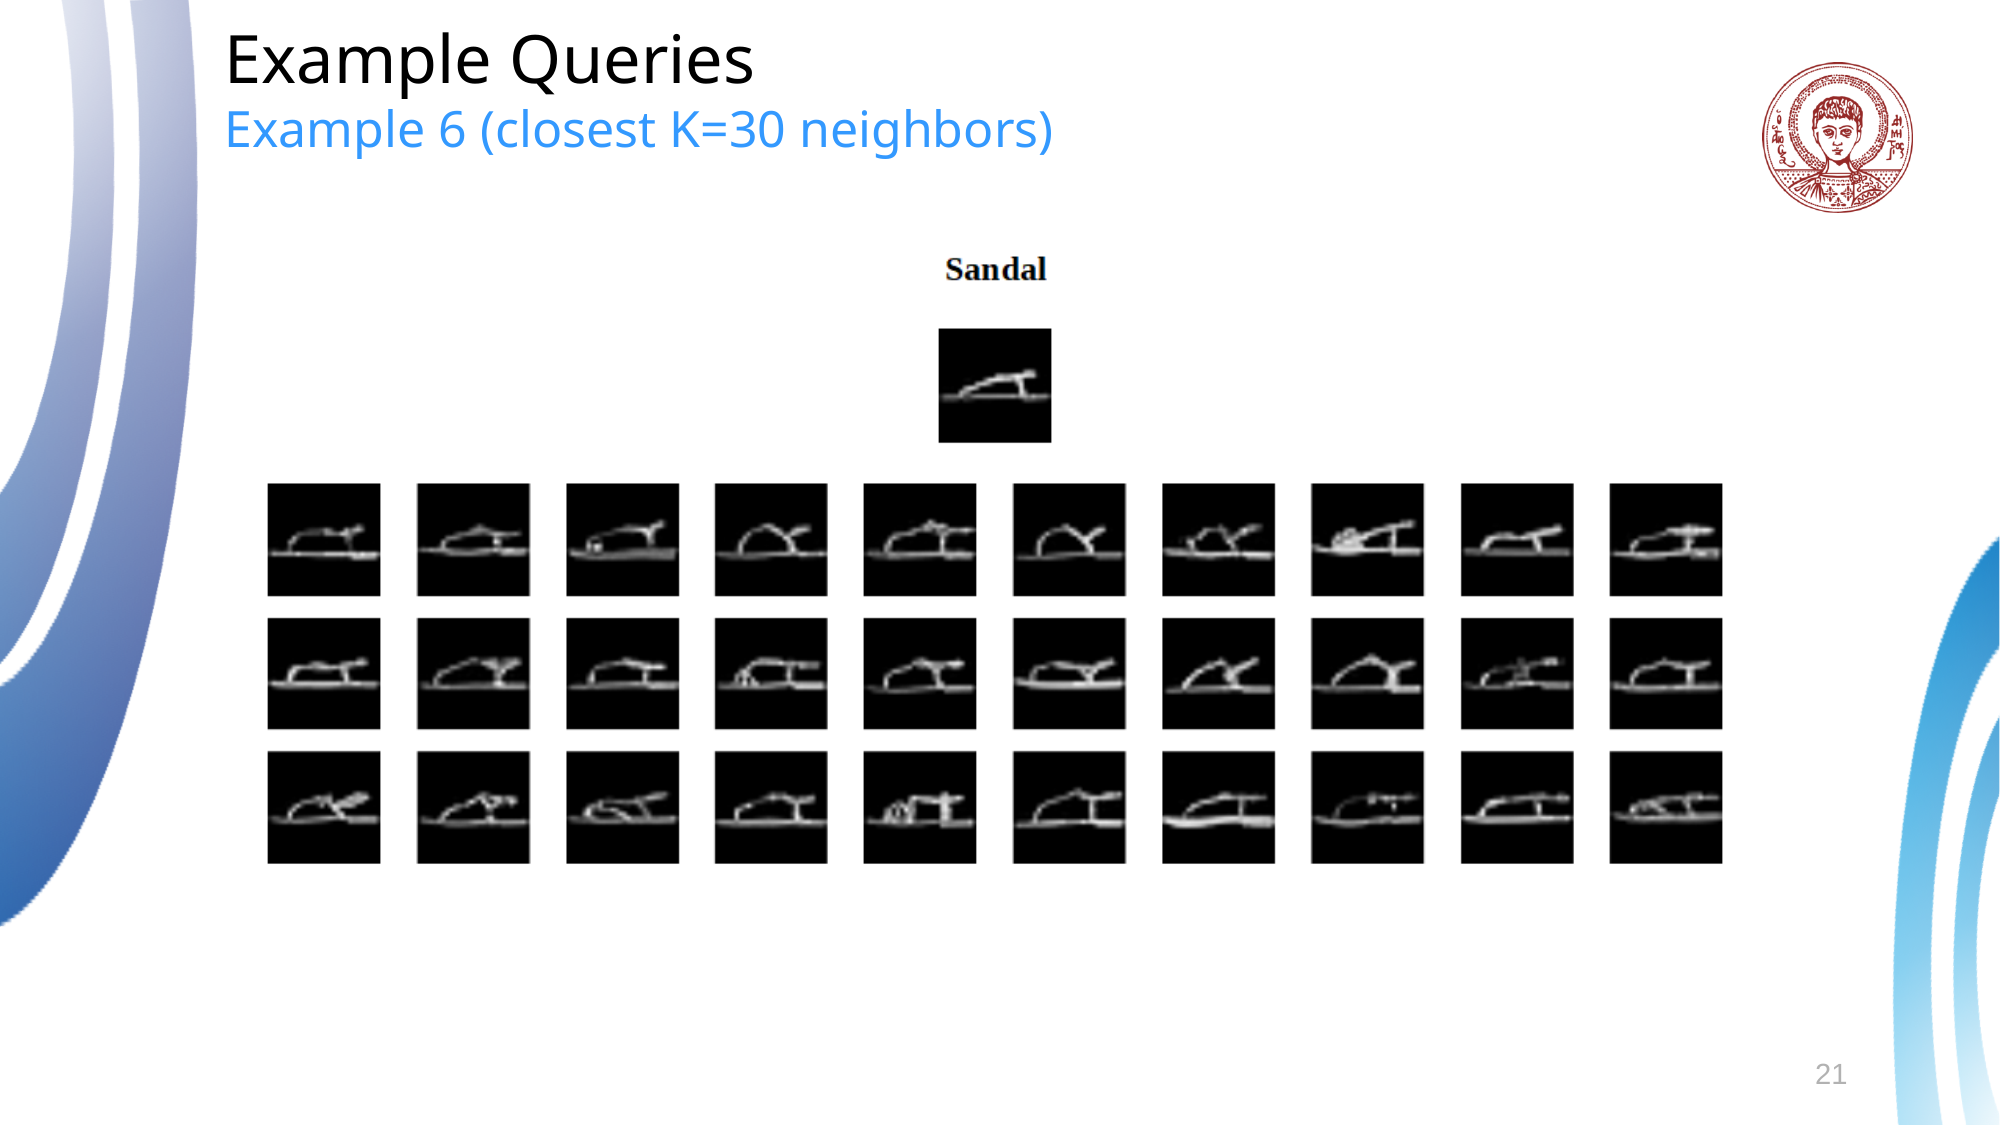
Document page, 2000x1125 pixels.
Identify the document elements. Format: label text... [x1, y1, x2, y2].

text_box Example Queries Example 6 (closest K=30 neighbors) [224, 0, 2000, 175]
picture [0, 0, 2000, 1125]
slide_number 21 [1412, 1042, 1863, 1103]
